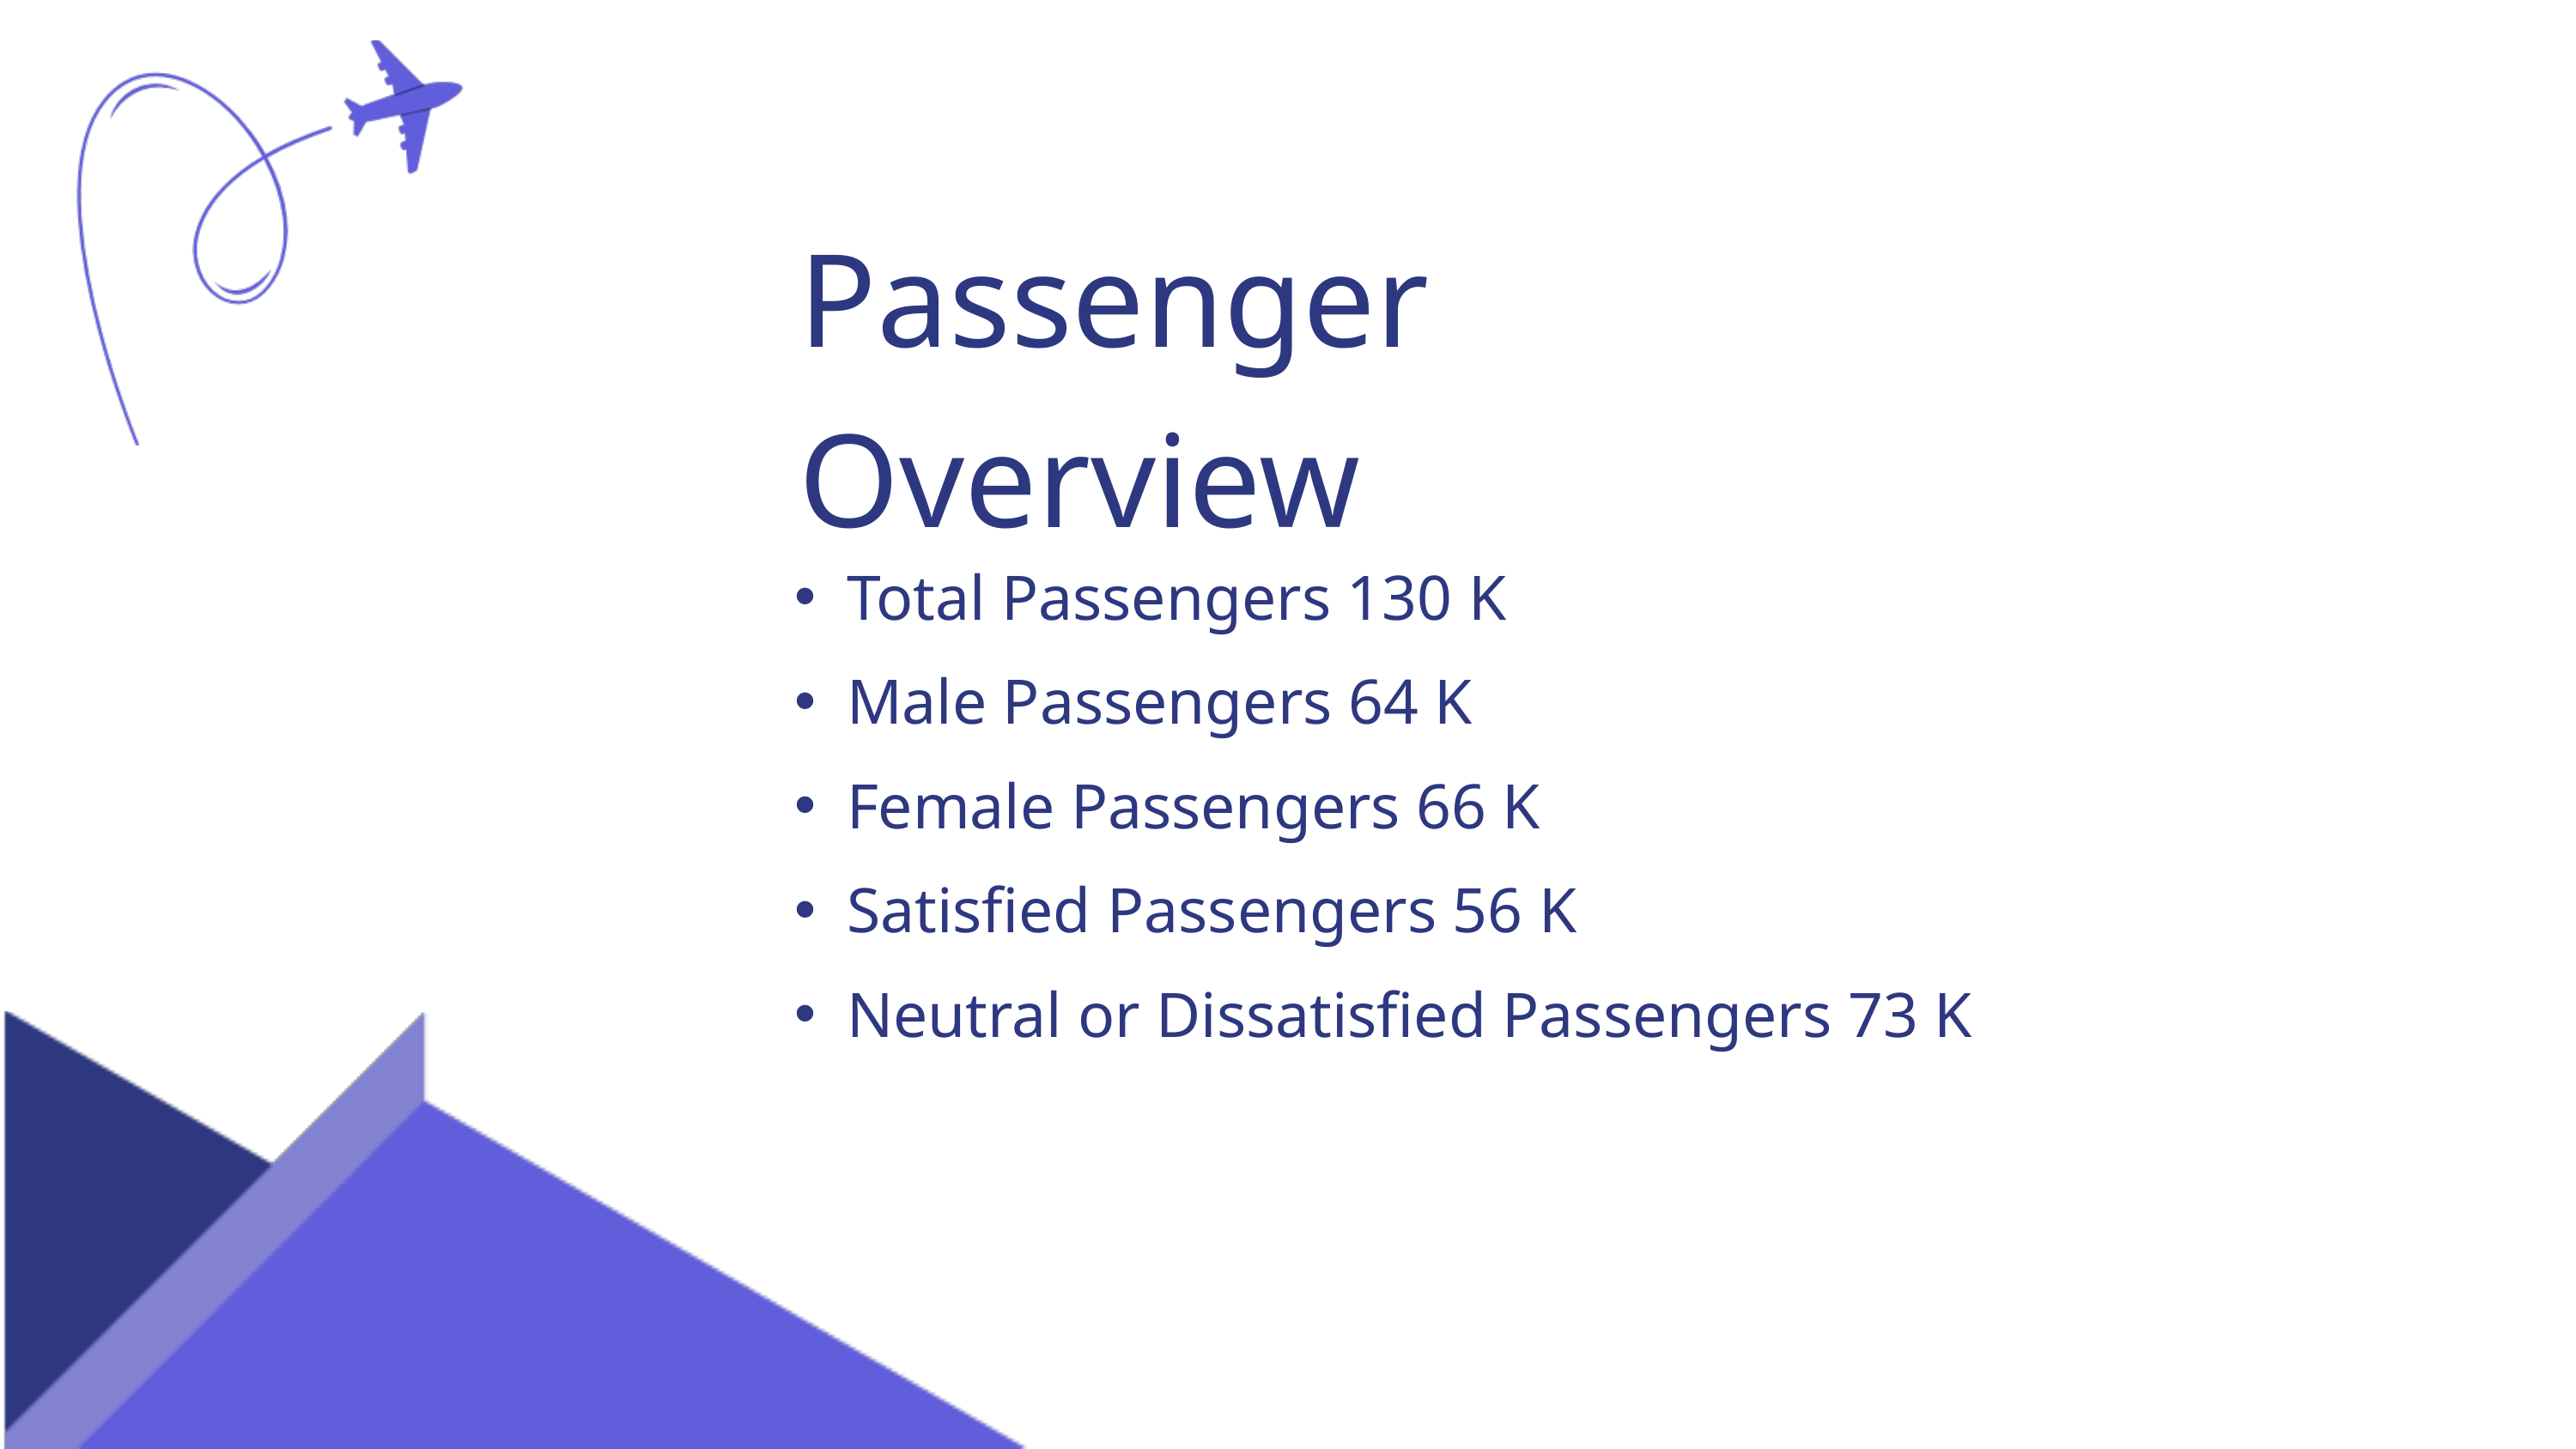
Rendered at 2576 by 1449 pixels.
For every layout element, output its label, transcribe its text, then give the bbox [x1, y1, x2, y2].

text_box [0, 1011, 1033, 1449]
text_box Total Passengers 130 K Male Passengers 64 K Female Passengers 66 K Satisfied Passengers 56 K Neutral or Dissatisfied Passengers 73 K [742, 527, 2381, 1050]
text_box [31, 40, 465, 446]
text_box Passenger Overview [799, 192, 1920, 527]
